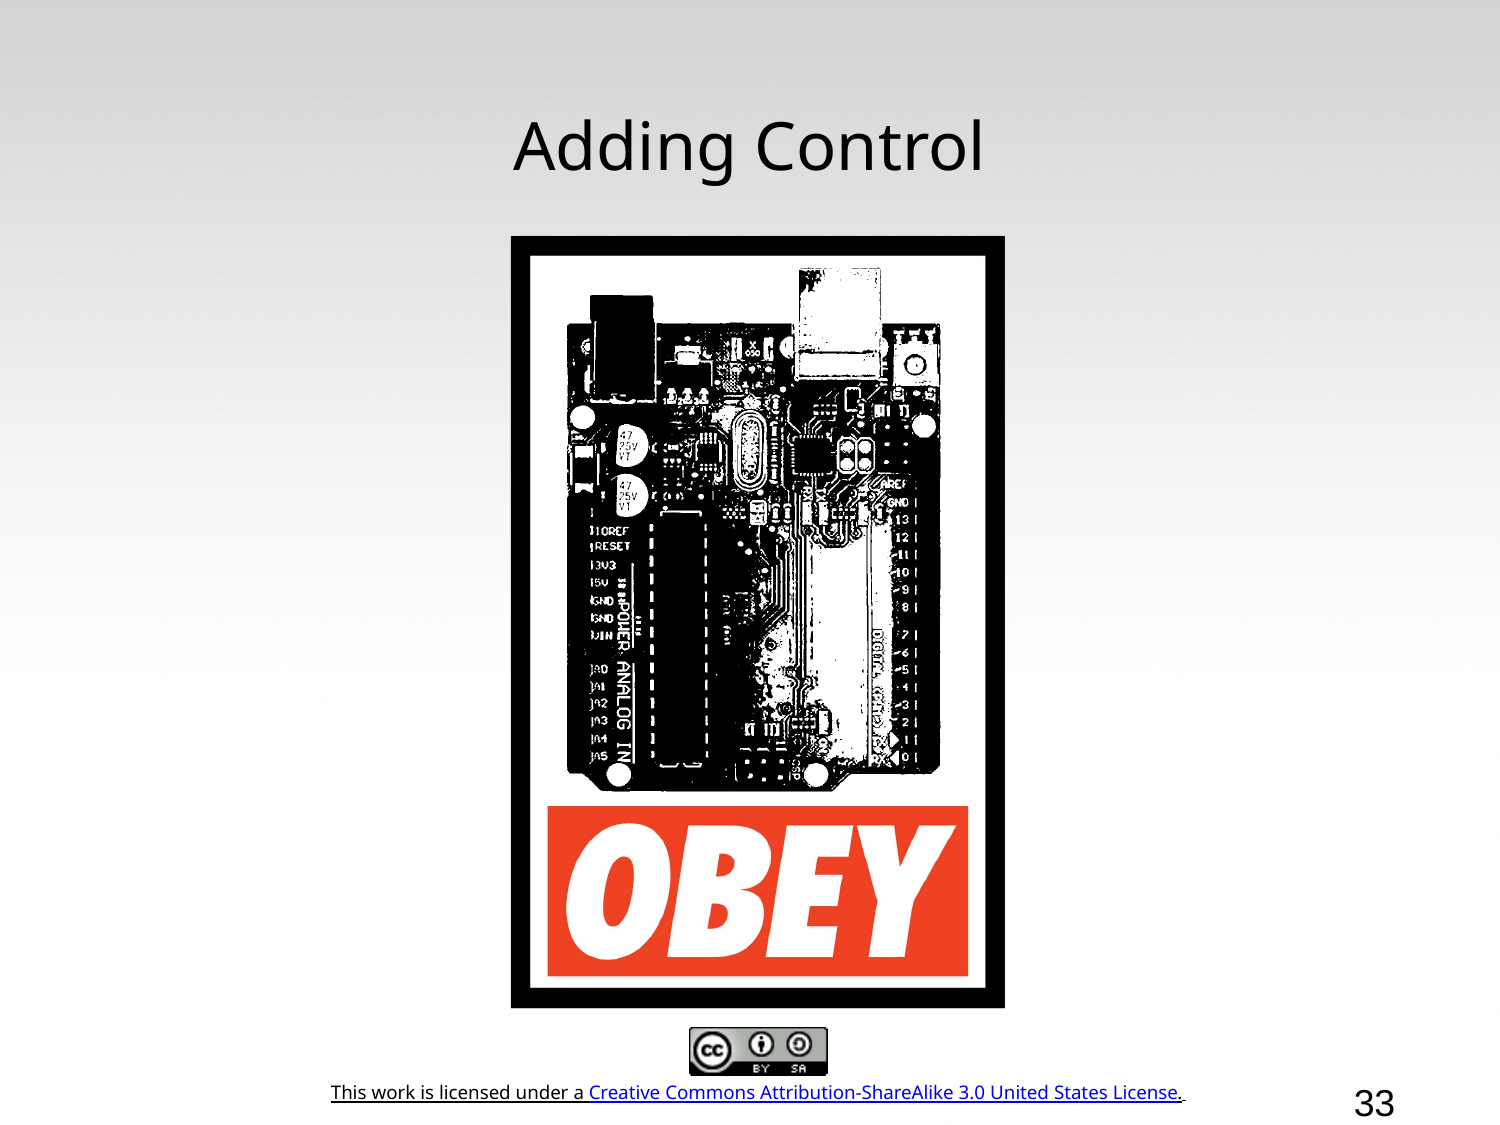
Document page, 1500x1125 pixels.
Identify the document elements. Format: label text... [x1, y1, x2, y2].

title Adding Control [112, 49, 1388, 238]
picture [0, 0, 1500, 1125]
